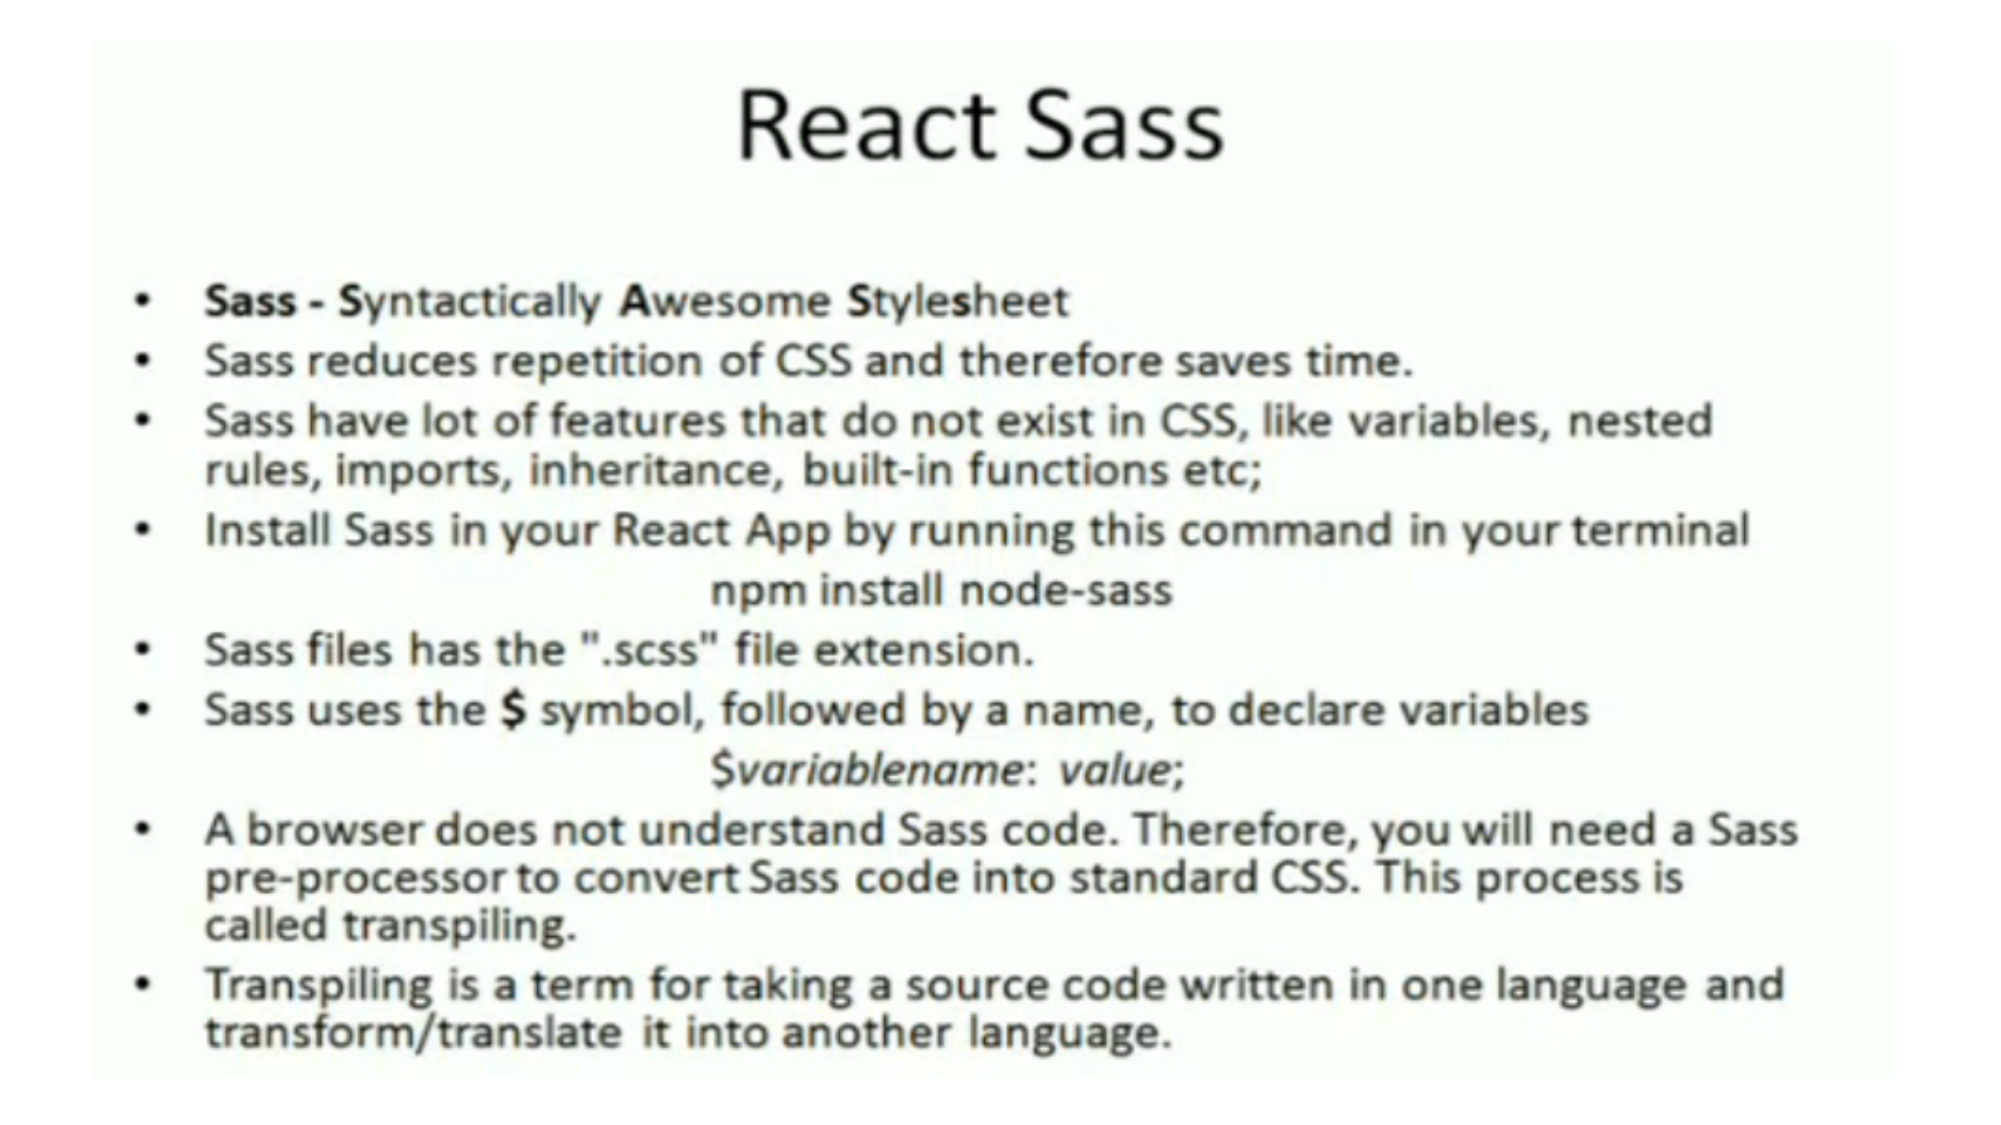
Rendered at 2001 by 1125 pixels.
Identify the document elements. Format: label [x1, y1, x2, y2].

picture [94, 42, 1895, 1078]
